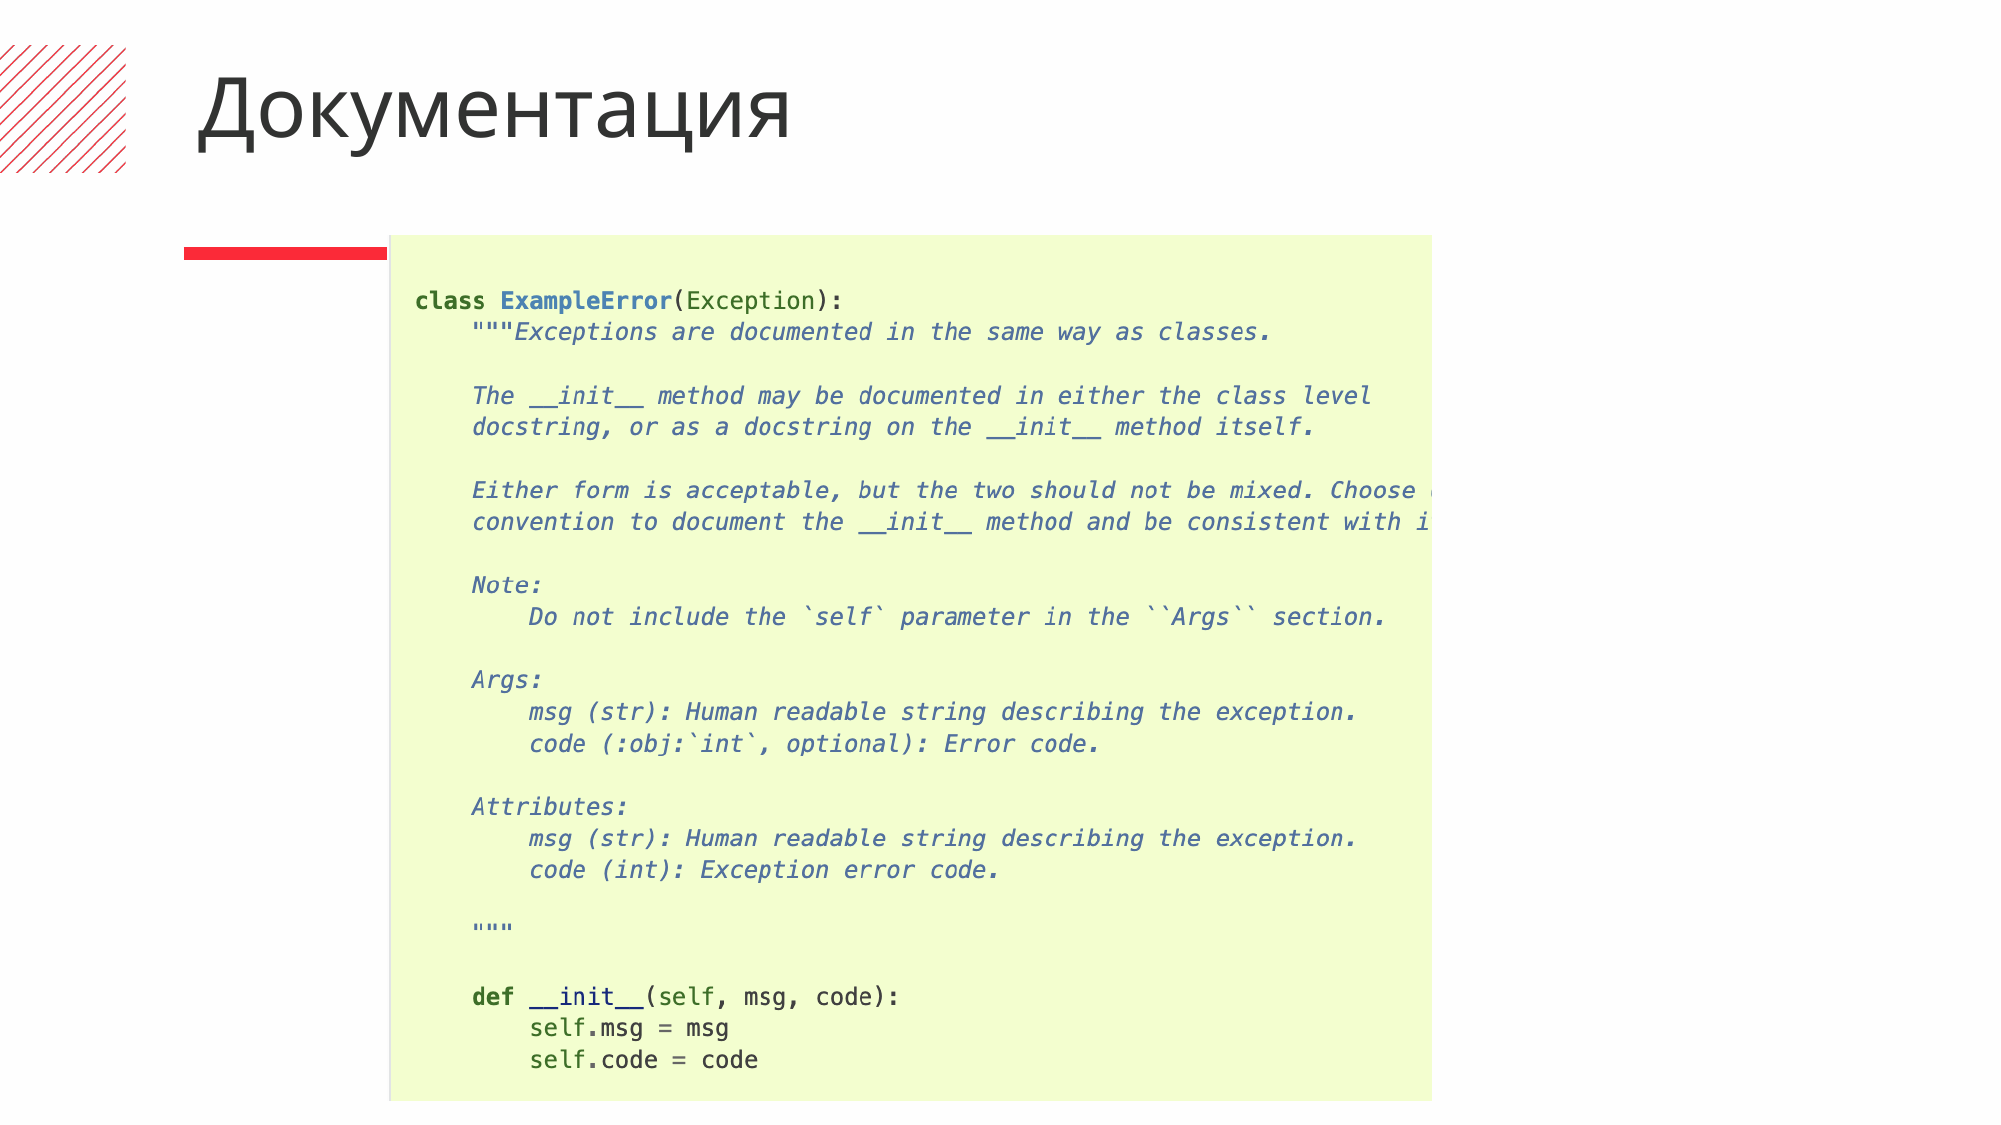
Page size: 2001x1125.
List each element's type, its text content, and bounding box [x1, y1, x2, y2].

list Документация [183, 58, 1780, 194]
picture [0, 45, 126, 173]
picture [387, 235, 1432, 1102]
